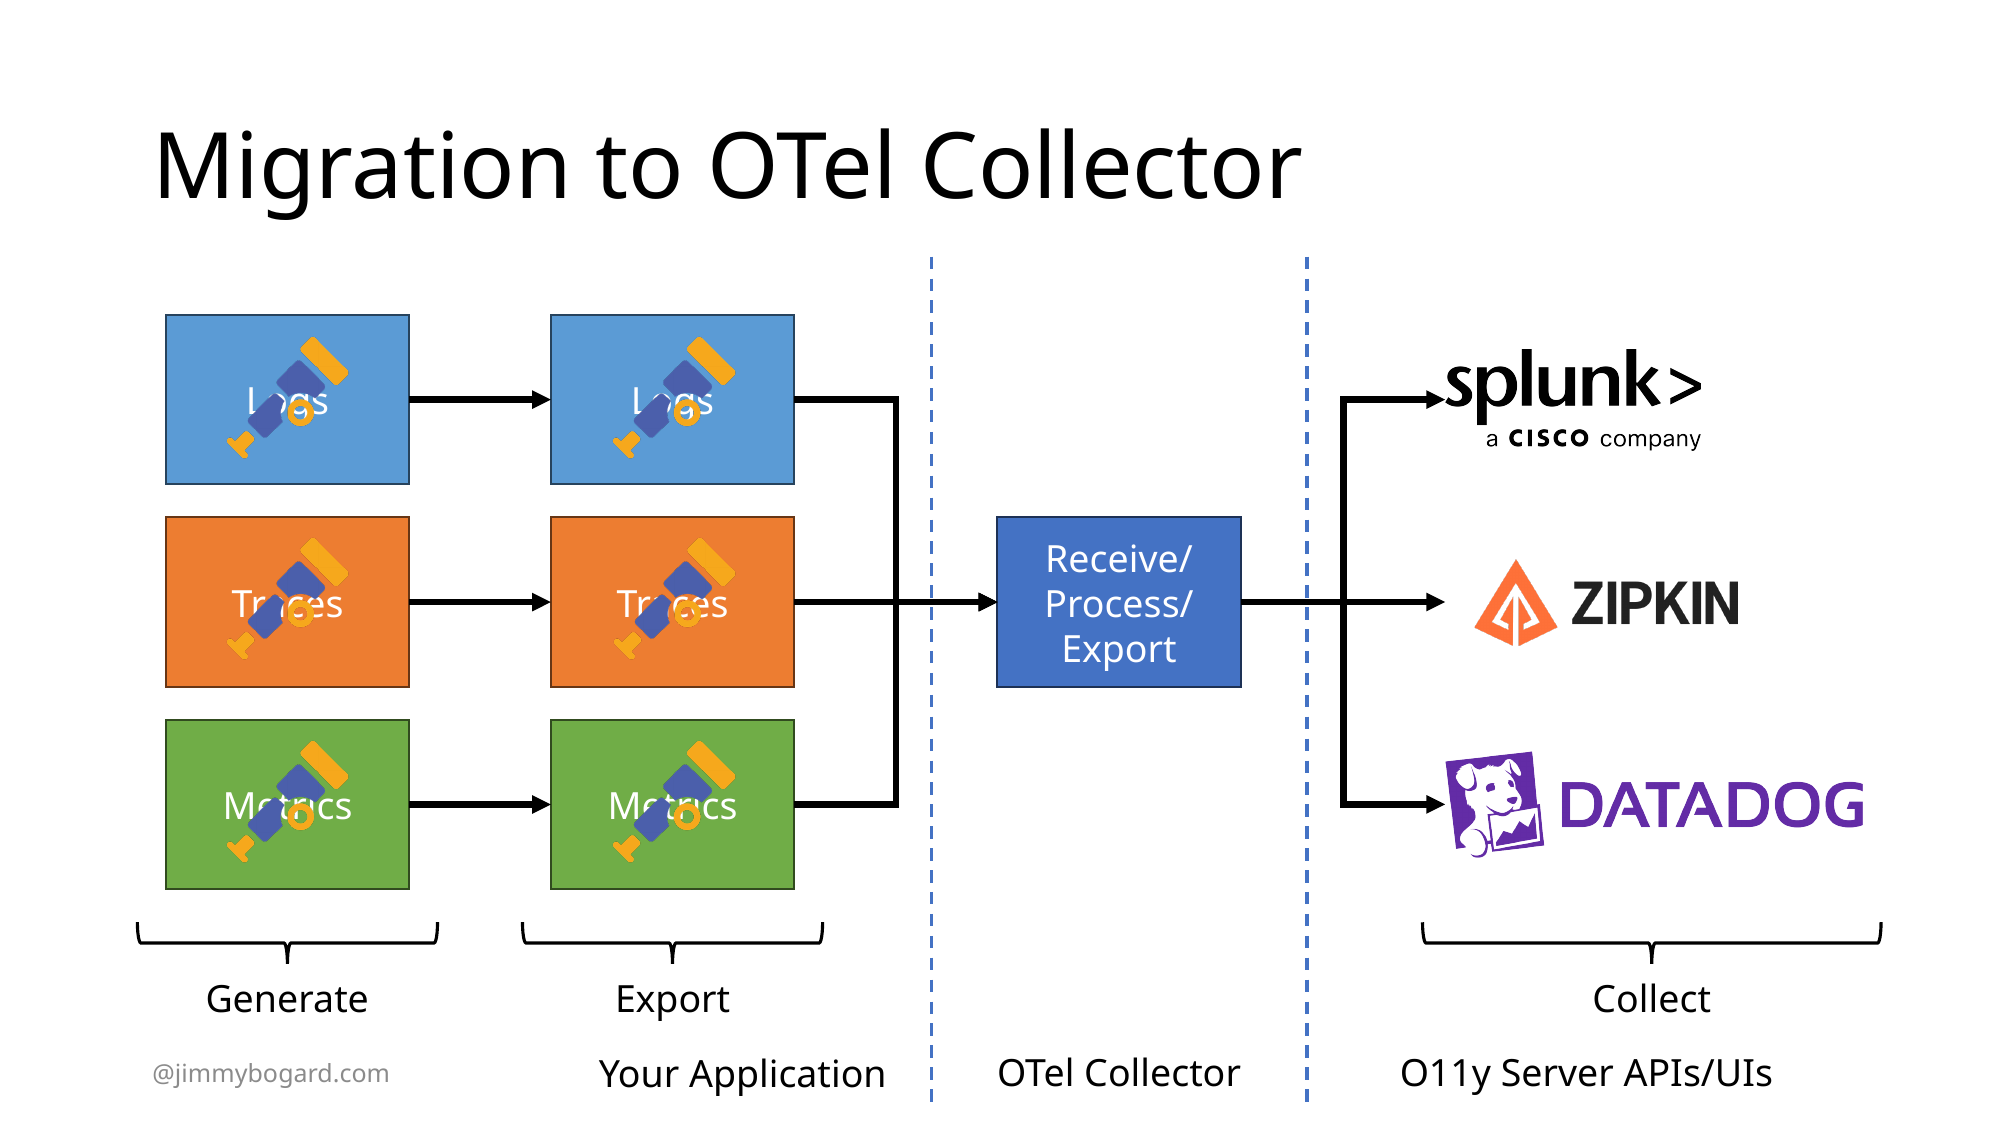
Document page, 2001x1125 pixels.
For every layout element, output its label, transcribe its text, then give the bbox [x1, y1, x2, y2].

picture [226, 740, 349, 863]
picture [226, 336, 349, 459]
text_box Logs [165, 314, 410, 485]
text_box Generate [135, 922, 440, 964]
picture [226, 537, 349, 660]
picture [612, 336, 736, 459]
text_box OTel Collector [940, 1041, 1298, 1102]
text_box Export [520, 922, 825, 964]
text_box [1240, 601, 1446, 805]
picture [1445, 349, 1701, 451]
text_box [794, 601, 998, 805]
picture [1445, 751, 1863, 858]
text_box Your Application [451, 1042, 902, 1102]
text_box Metrics [550, 719, 795, 890]
text_box Receive/ Process/ Export [998, 516, 1240, 688]
text_box Logs [550, 314, 795, 485]
picture [1446, 529, 1768, 675]
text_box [1240, 399, 1446, 601]
picture [613, 537, 736, 660]
picture [612, 740, 736, 863]
text_box O11y Server APIs/UIs [1385, 1041, 1919, 1102]
text_box Traces [165, 516, 410, 688]
title Migration to OTel Collector [137, 59, 1863, 278]
slide_number @jimmybogard.com [137, 1042, 588, 1103]
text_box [794, 399, 998, 601]
text_box Traces [550, 516, 794, 688]
text_box Metrics [165, 719, 410, 890]
text_box Collect [1420, 922, 1883, 964]
